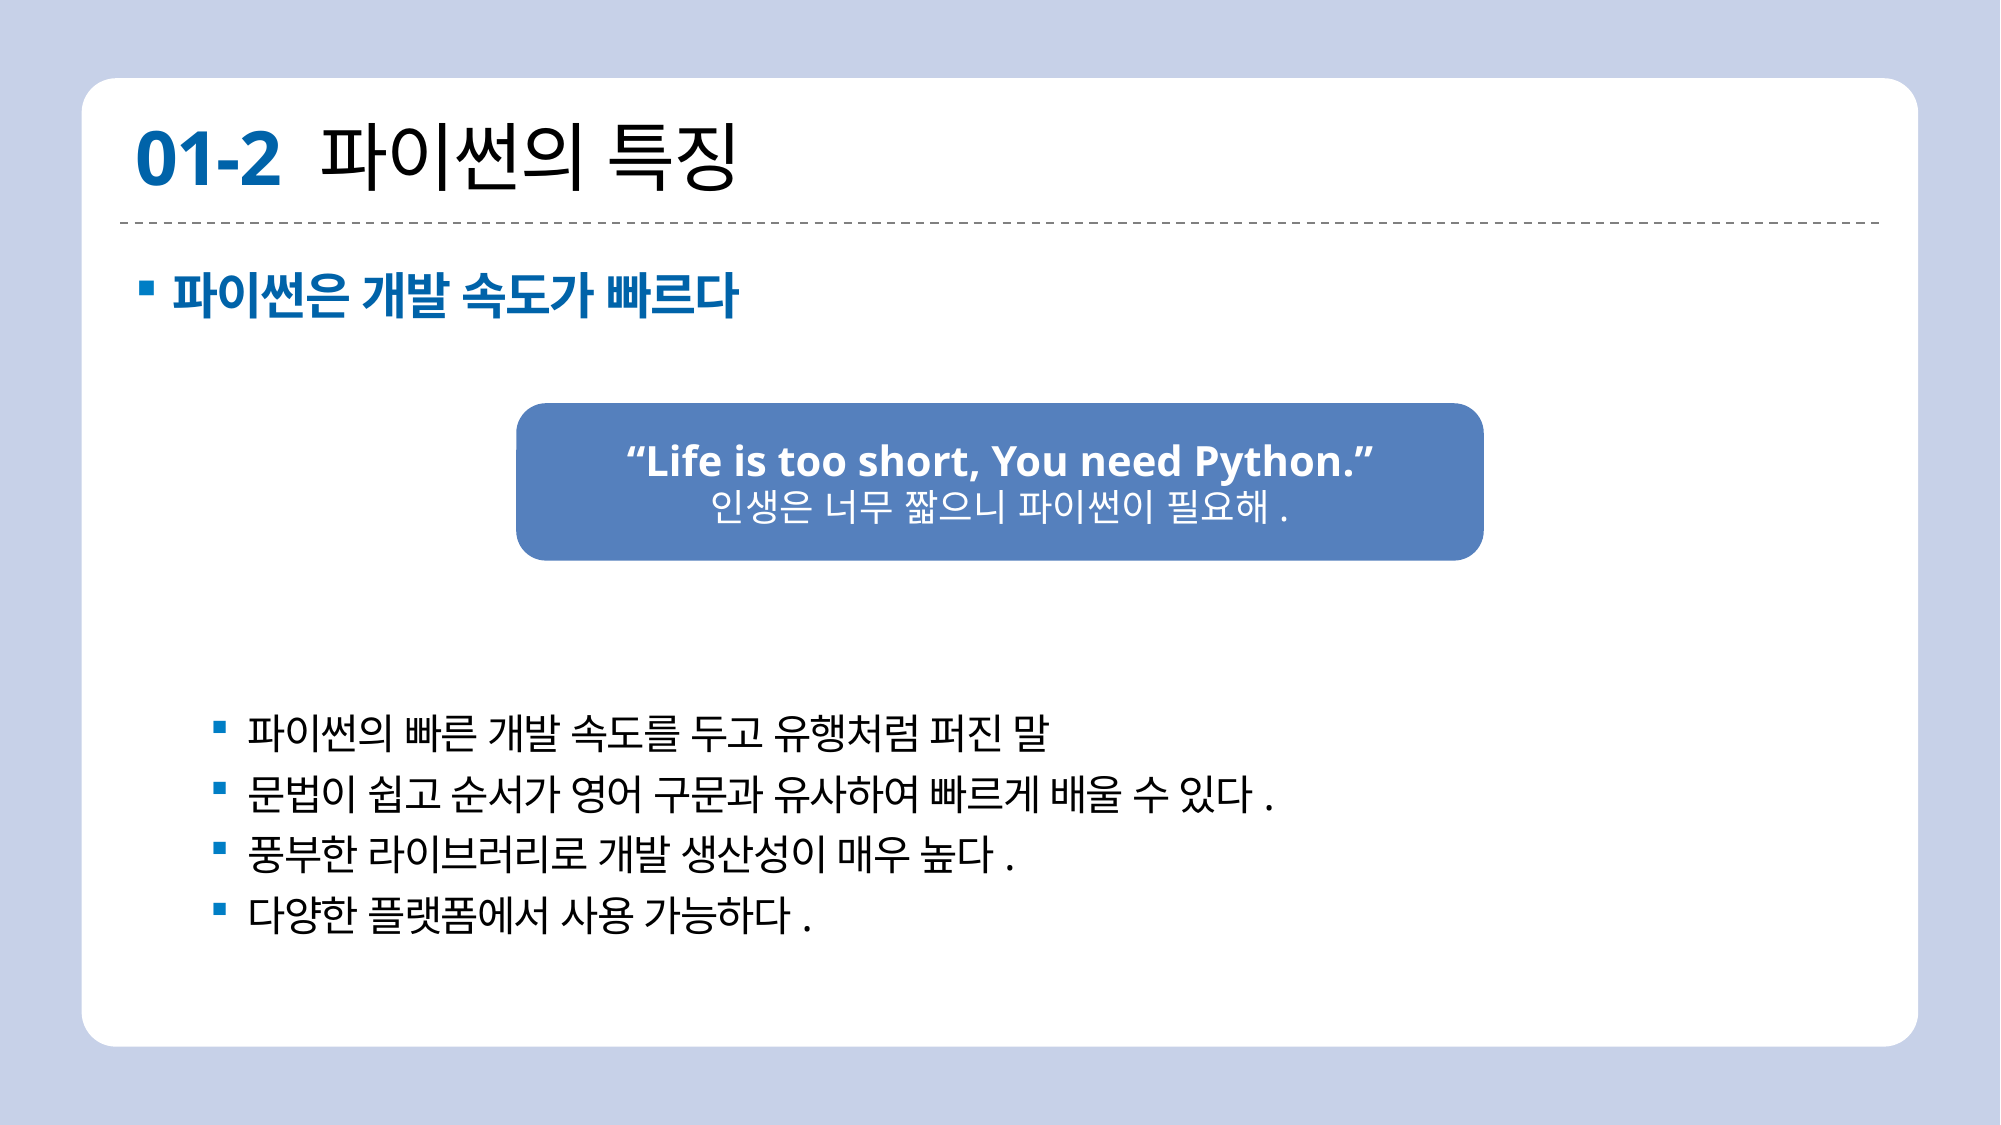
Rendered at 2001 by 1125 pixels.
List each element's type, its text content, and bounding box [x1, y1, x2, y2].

text_box “Life is too short, You need Python.” 인생은 너무 짧으니 파이썬이 필요해. [515, 402, 1485, 562]
list 파이썬은 개발 속도가 빠르다 파이썬의 빠른 개발 속도를 두고 유행처럼 퍼진 말 문법이 쉽고 순서가 영어 구문과 유사하여 빠르게 배울 수 있다. 풍부한 라이브러리로 개발 생산성이 매우 높다. 다양한 플랫폼에서 사용 가능하다. [120, 257, 1880, 1009]
title 01-2 파이썬의 특징 [120, 109, 1880, 209]
